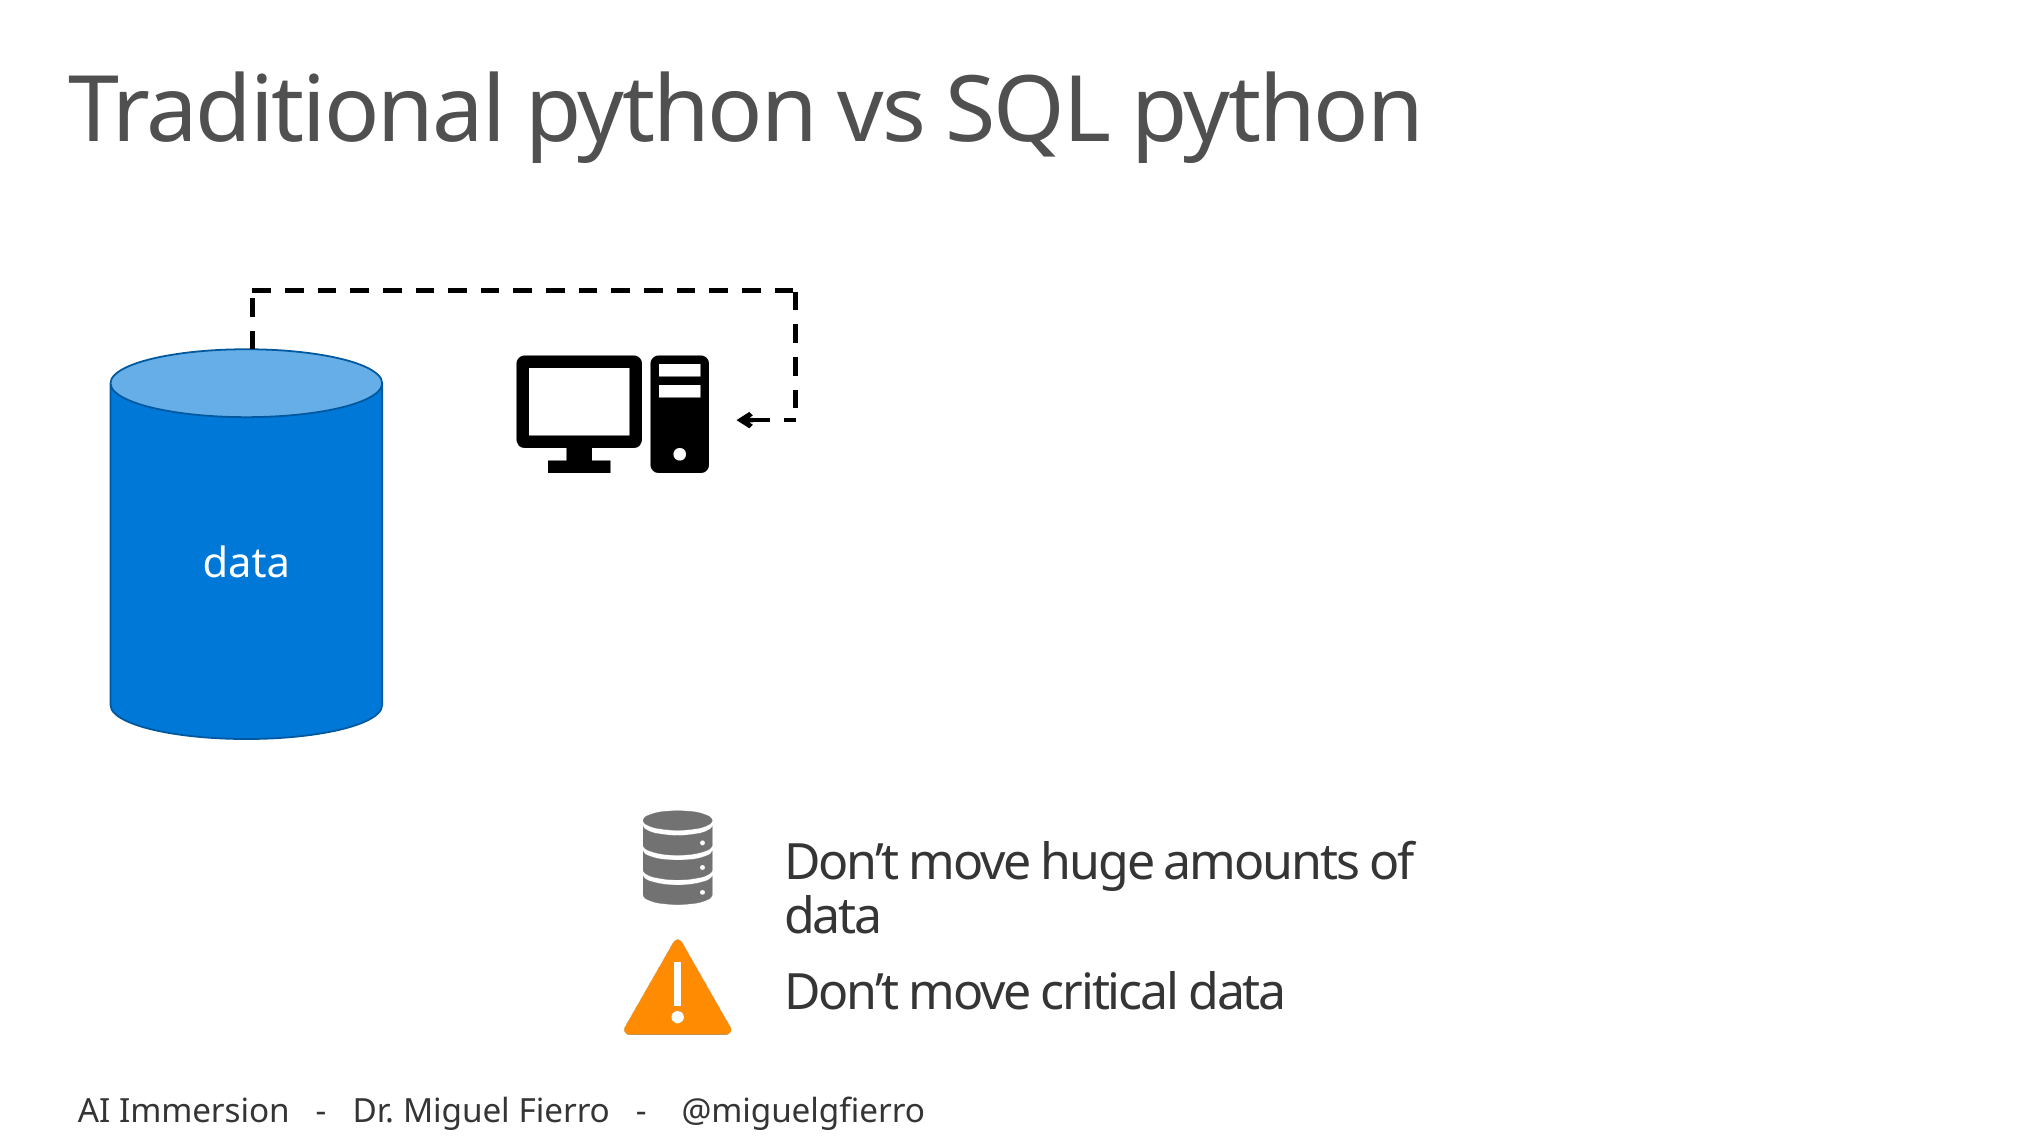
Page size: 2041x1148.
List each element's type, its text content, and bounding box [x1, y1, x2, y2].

text_box Don’t move critical data [760, 951, 1517, 1023]
text_box data [109, 348, 384, 740]
text_box AI Immersion - Dr. Miguel Fierro - @miguelgfierro [63, 1081, 1801, 1137]
text_box Traditional python vs SQL python [44, 47, 1957, 196]
picture [618, 797, 737, 917]
picture [511, 313, 714, 515]
text_box Don’t move huge amounts of data [760, 821, 1517, 893]
picture [618, 927, 737, 1047]
